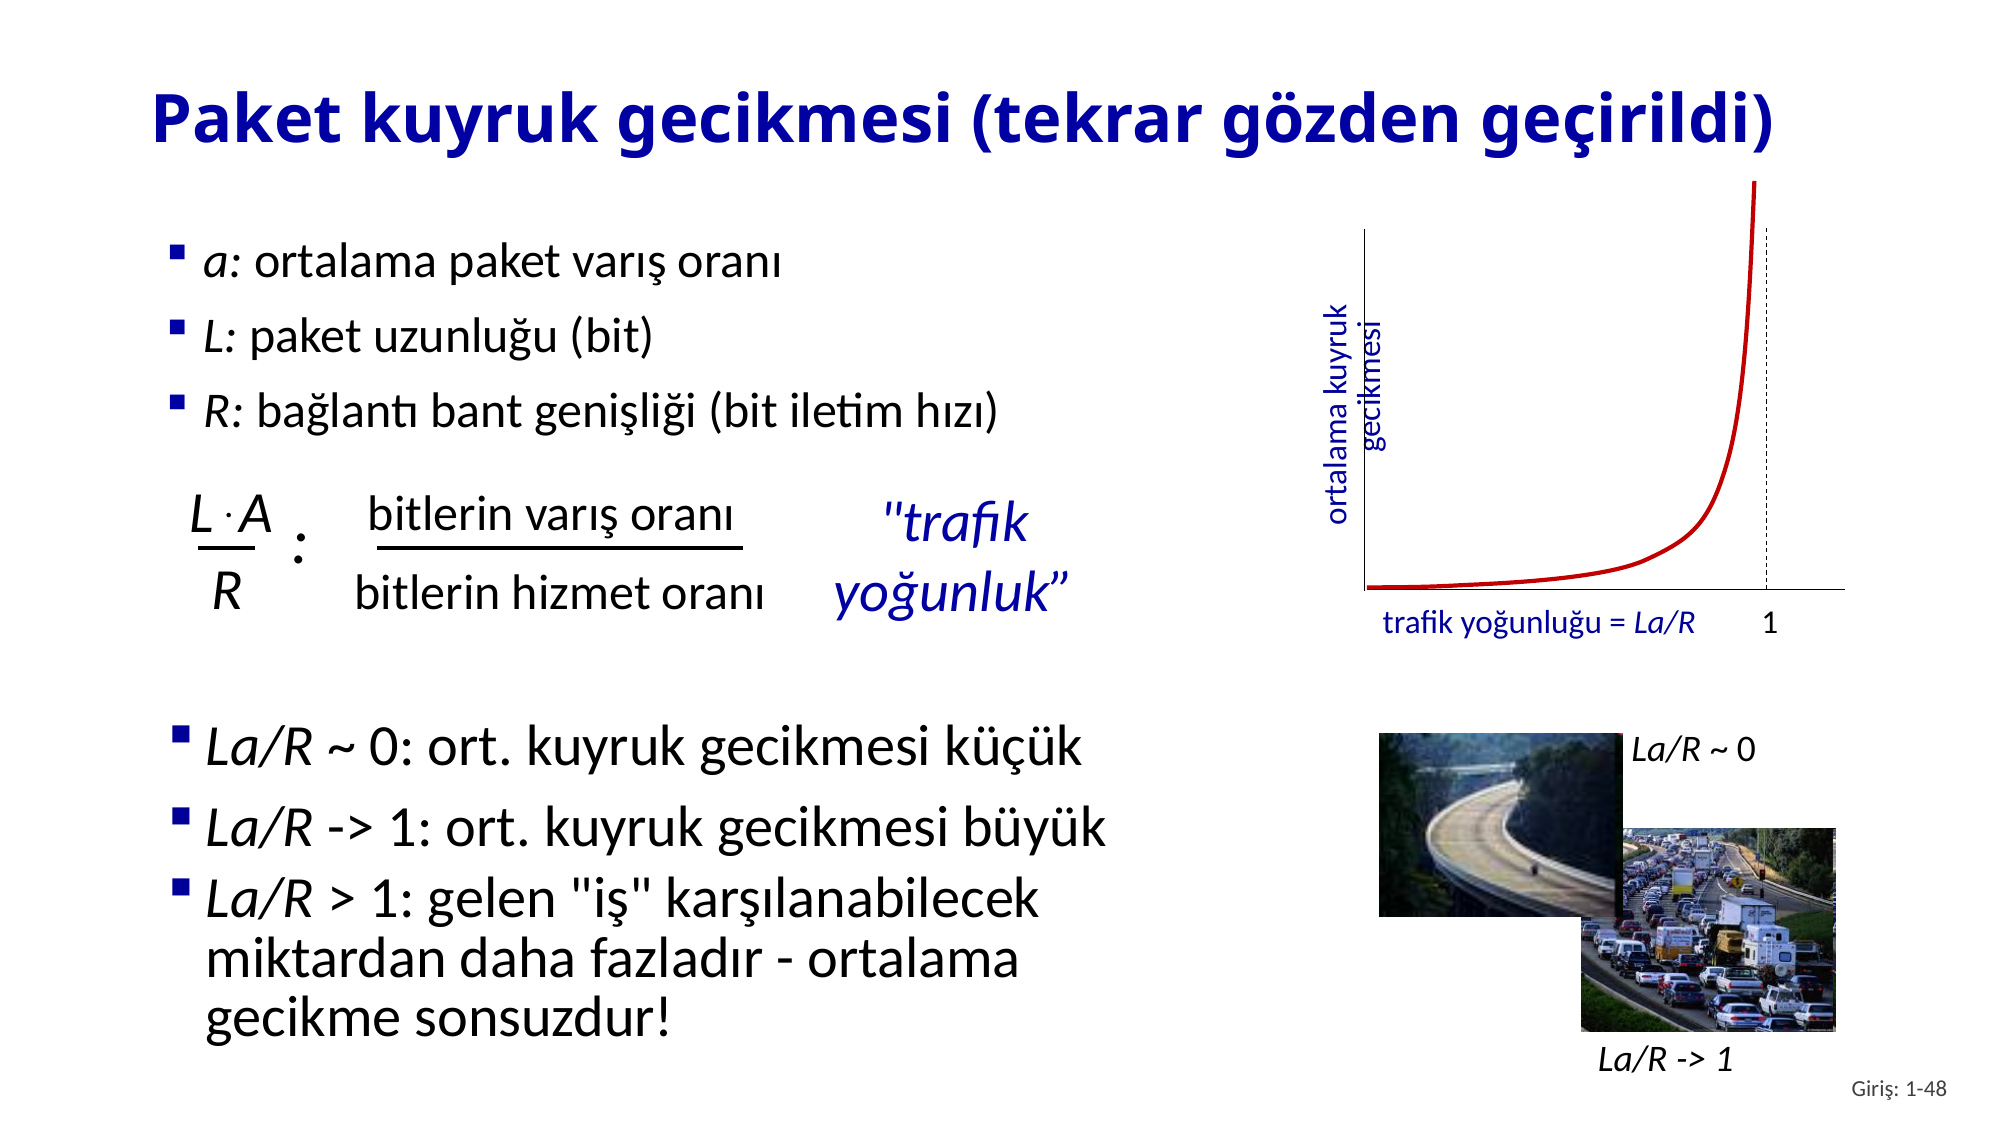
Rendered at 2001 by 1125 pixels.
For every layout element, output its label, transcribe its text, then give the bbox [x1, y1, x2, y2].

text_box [174, 467, 748, 553]
title Paket kuyruk gecikmesi (tekrar gözden geçirildi) [135, 47, 1861, 195]
text_box a: ortalama paket varış oranı L: paket uzunluğu (bit) R: bağlantı bant genişliği (bit iletim hızı) [150, 227, 1079, 520]
text_box La/R ~ 0: ort. kuyruk gecikmesi küçük La/R -> 1: ort. kuyruk gecikmesi büyük La/R > 1: gelen "iş" karşılanabilecek miktardan daha fazladır - ortalama gecikme sonsuzdur! [152, 699, 1134, 1017]
slide_number Giriş: 1-48 [1512, 1056, 1963, 1117]
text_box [197, 489, 743, 585]
text_box "trafik yoğunluk” [819, 476, 1089, 631]
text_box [196, 543, 765, 630]
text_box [1379, 716, 1836, 1088]
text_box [1312, 180, 1846, 672]
